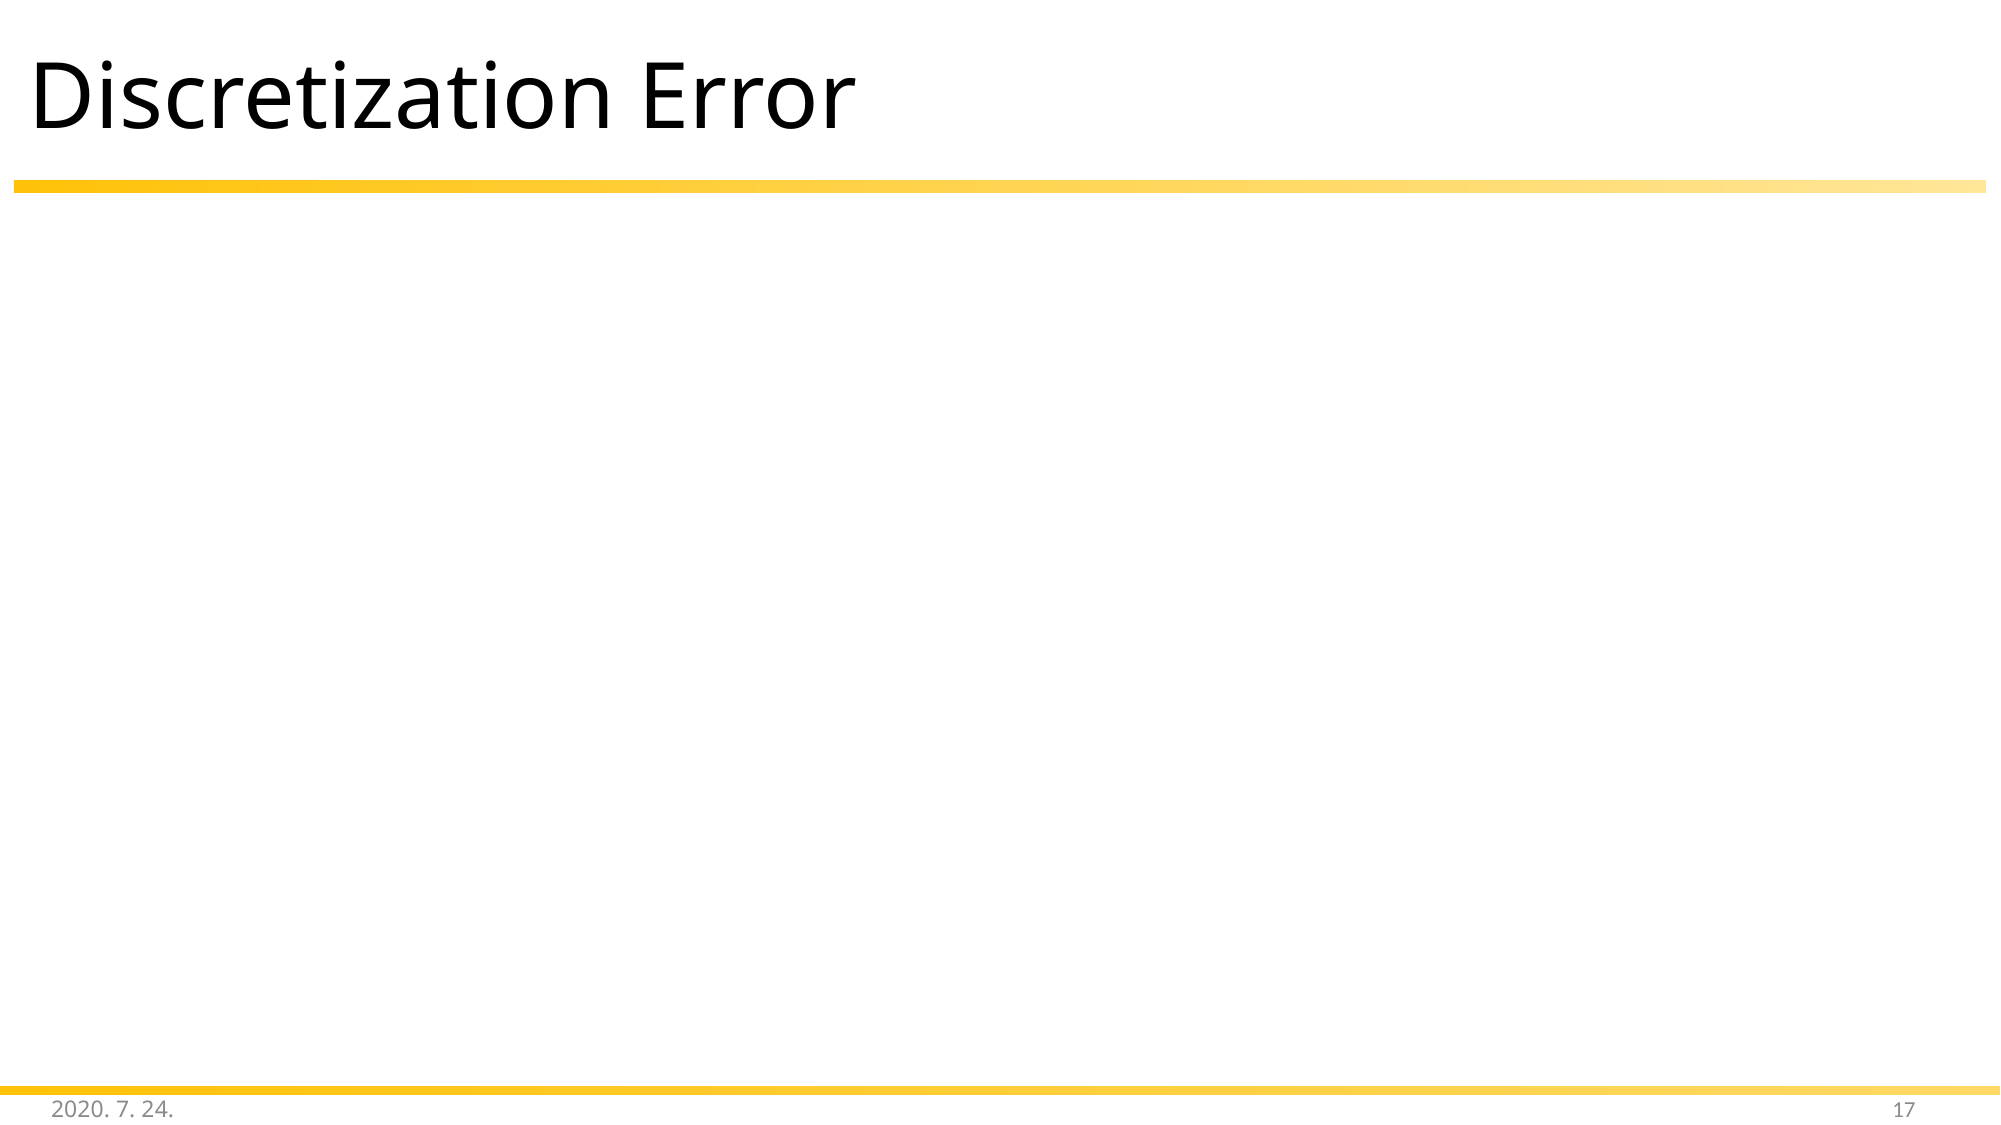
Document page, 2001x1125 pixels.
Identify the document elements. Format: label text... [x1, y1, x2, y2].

title Discretization Error [13, 25, 1986, 173]
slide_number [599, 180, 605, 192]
slide_number 17 [1480, 1078, 1931, 1125]
slide_number 2020. 7. 24. [36, 1078, 486, 1125]
